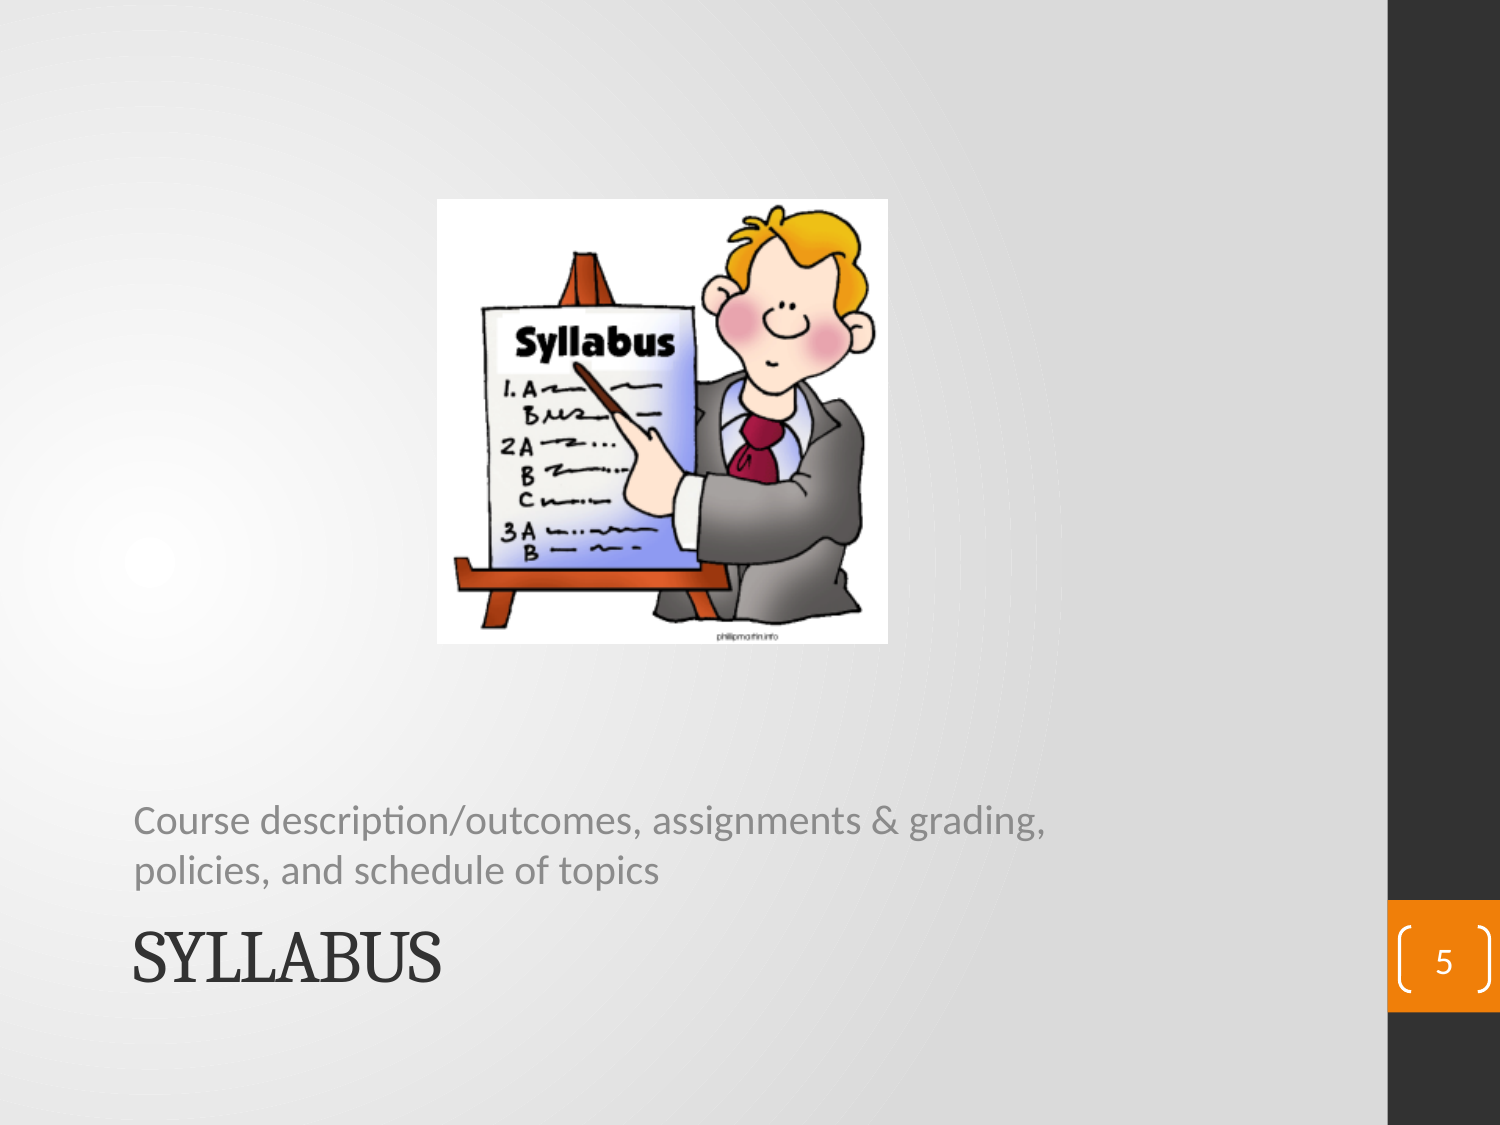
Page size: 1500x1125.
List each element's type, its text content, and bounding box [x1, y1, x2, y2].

picture [436, 199, 888, 645]
list Course description/outcomes, assignments & grading, policies, and schedule of topics [118, 632, 1125, 900]
title Syllabus [118, 900, 1375, 1092]
slide_number 5 [1397, 925, 1492, 994]
